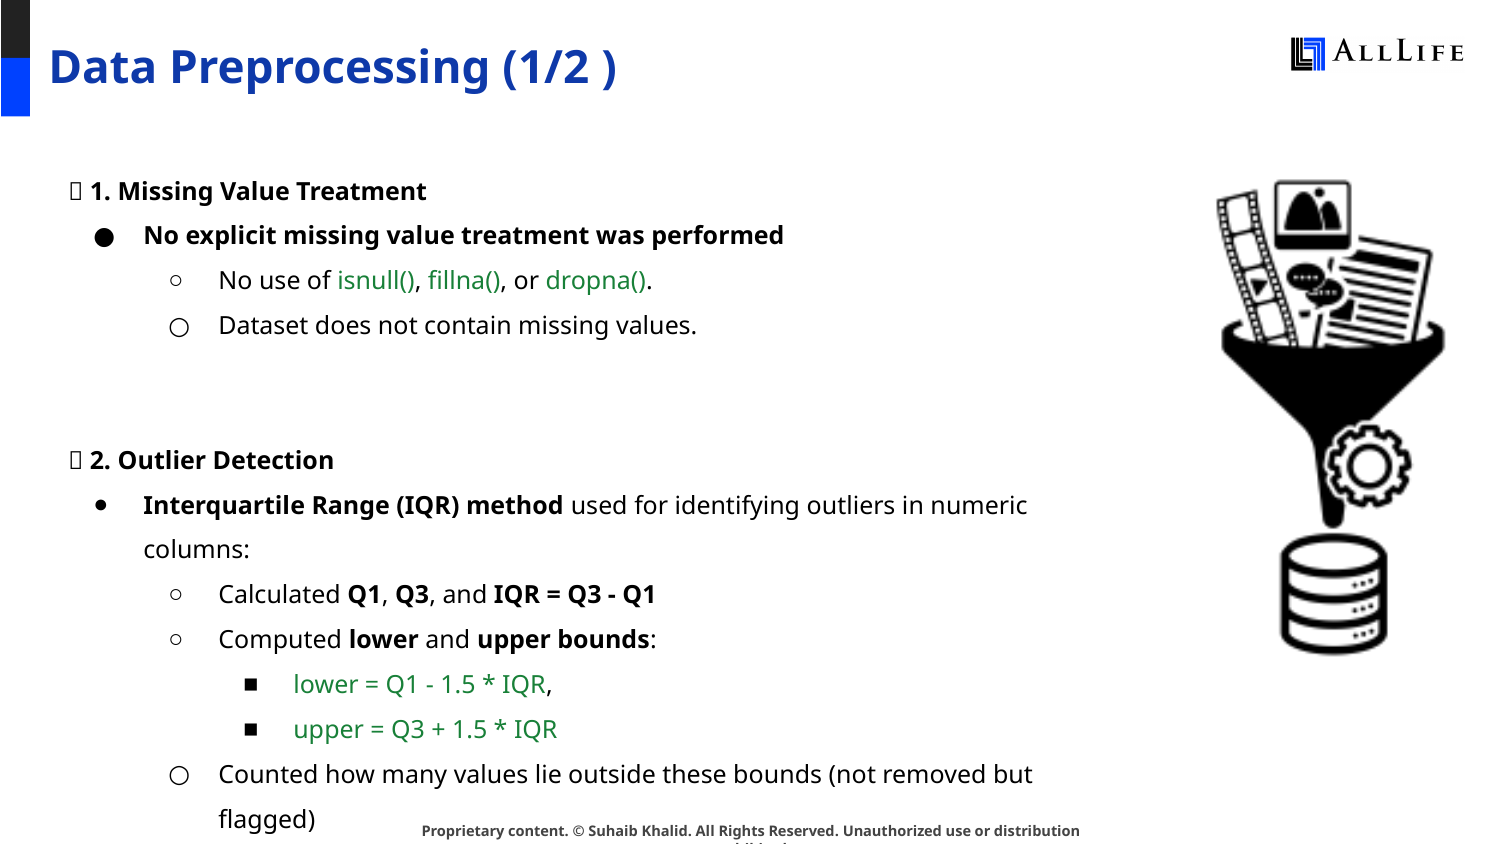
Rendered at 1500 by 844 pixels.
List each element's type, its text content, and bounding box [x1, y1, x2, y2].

picture [1431, 36, 1465, 73]
title Data Preprocessing (1/2 ) [33, 22, 1431, 117]
picture [1193, 178, 1464, 659]
text_box 🔧 1. Missing Value Treatment No explicit missing value treatment was performed No use of isnull(), fillna(), or dropna(). Dataset does not contain missing values. 🚨 2. Outlier Detection Interquartile Range (IQR) method used for identifying outliers in numeric columns: Calculated Q1, Q3, and IQR = Q3 - Q1 Computed lower and upper bounds: lower = Q1 - 1.5 * IQR, upper = Q3 + 1.5 * IQR Counted how many values lie outside these bounds (not removed but flagged) [53, 145, 1119, 844]
